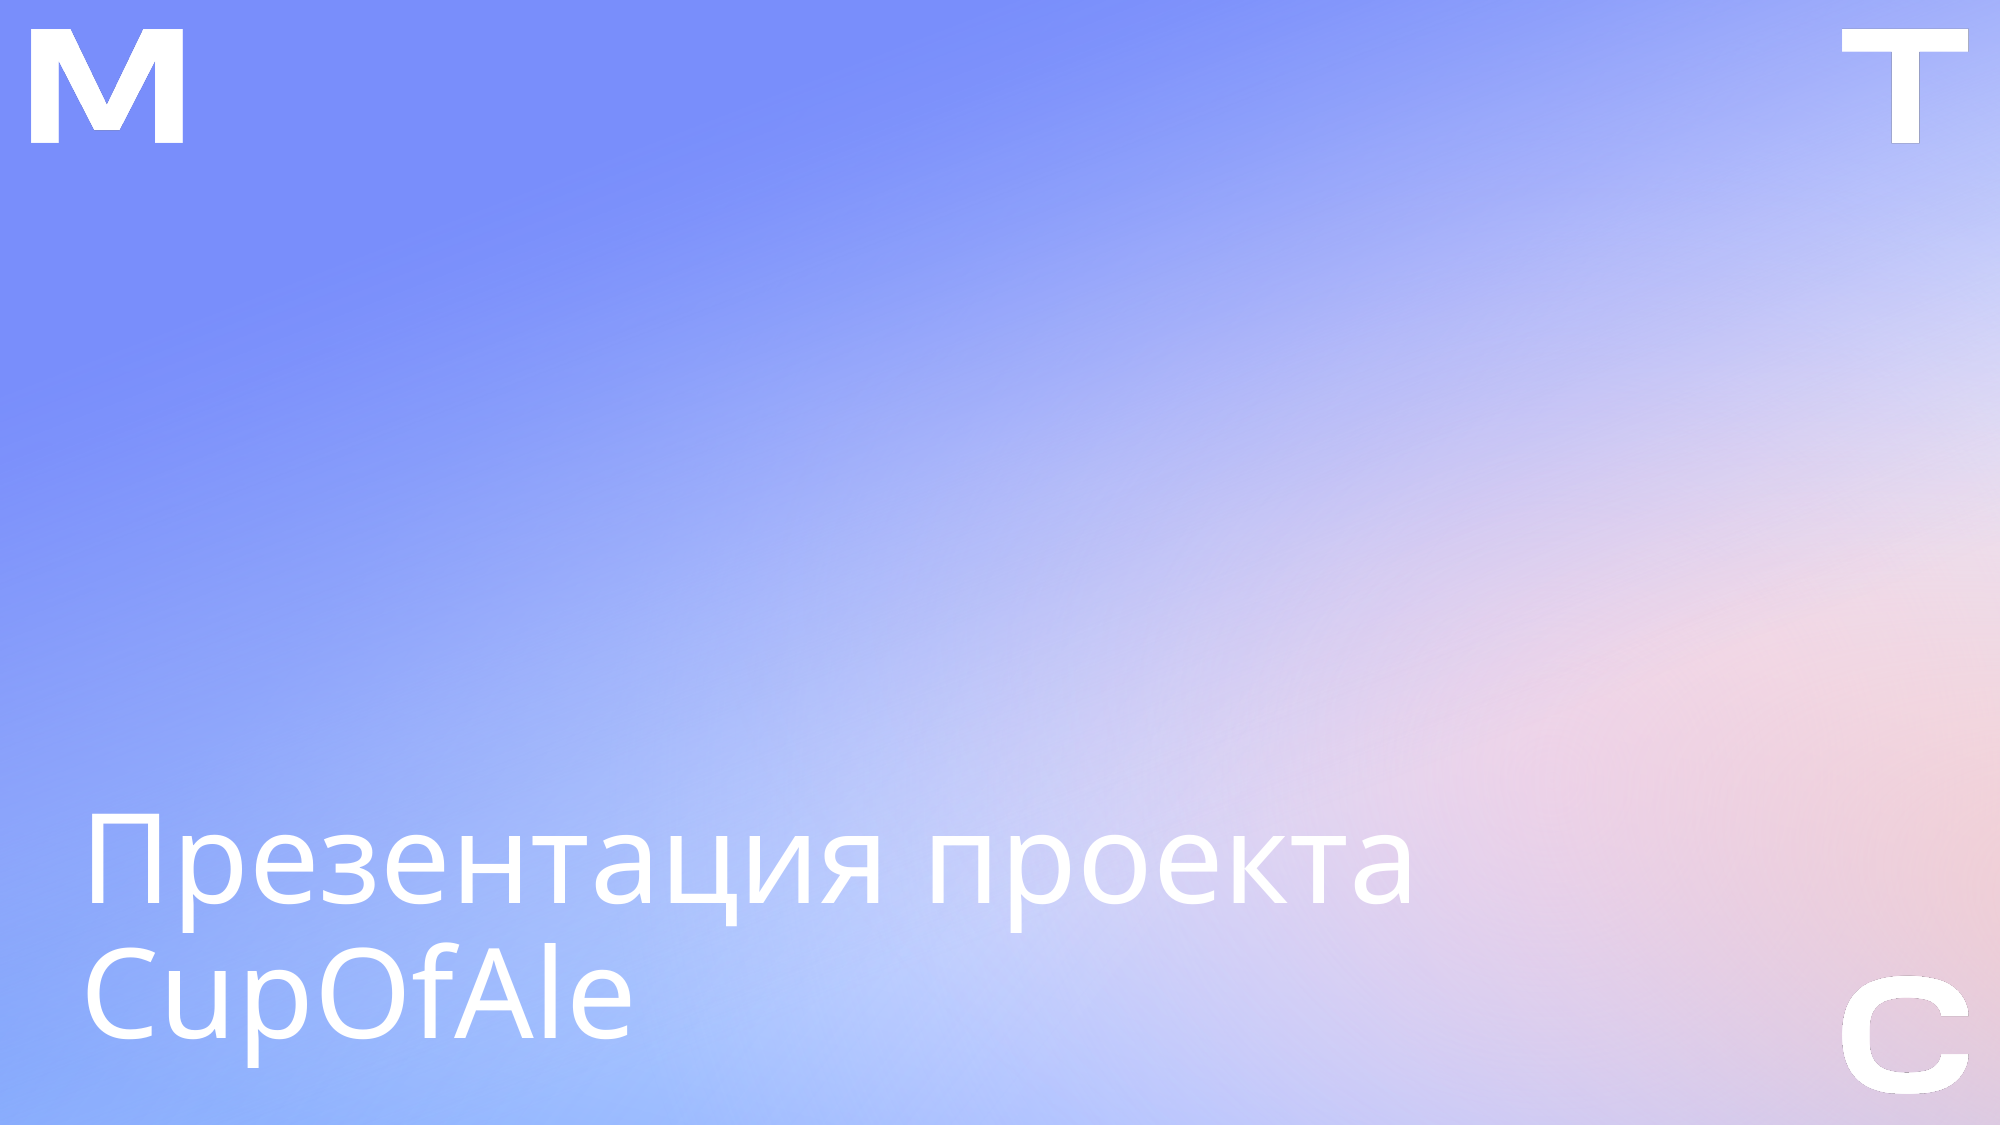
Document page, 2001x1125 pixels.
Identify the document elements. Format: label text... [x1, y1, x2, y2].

title Презентация проекта СupOfAle [80, 793, 1576, 1067]
picture [0, 0, 2000, 1125]
